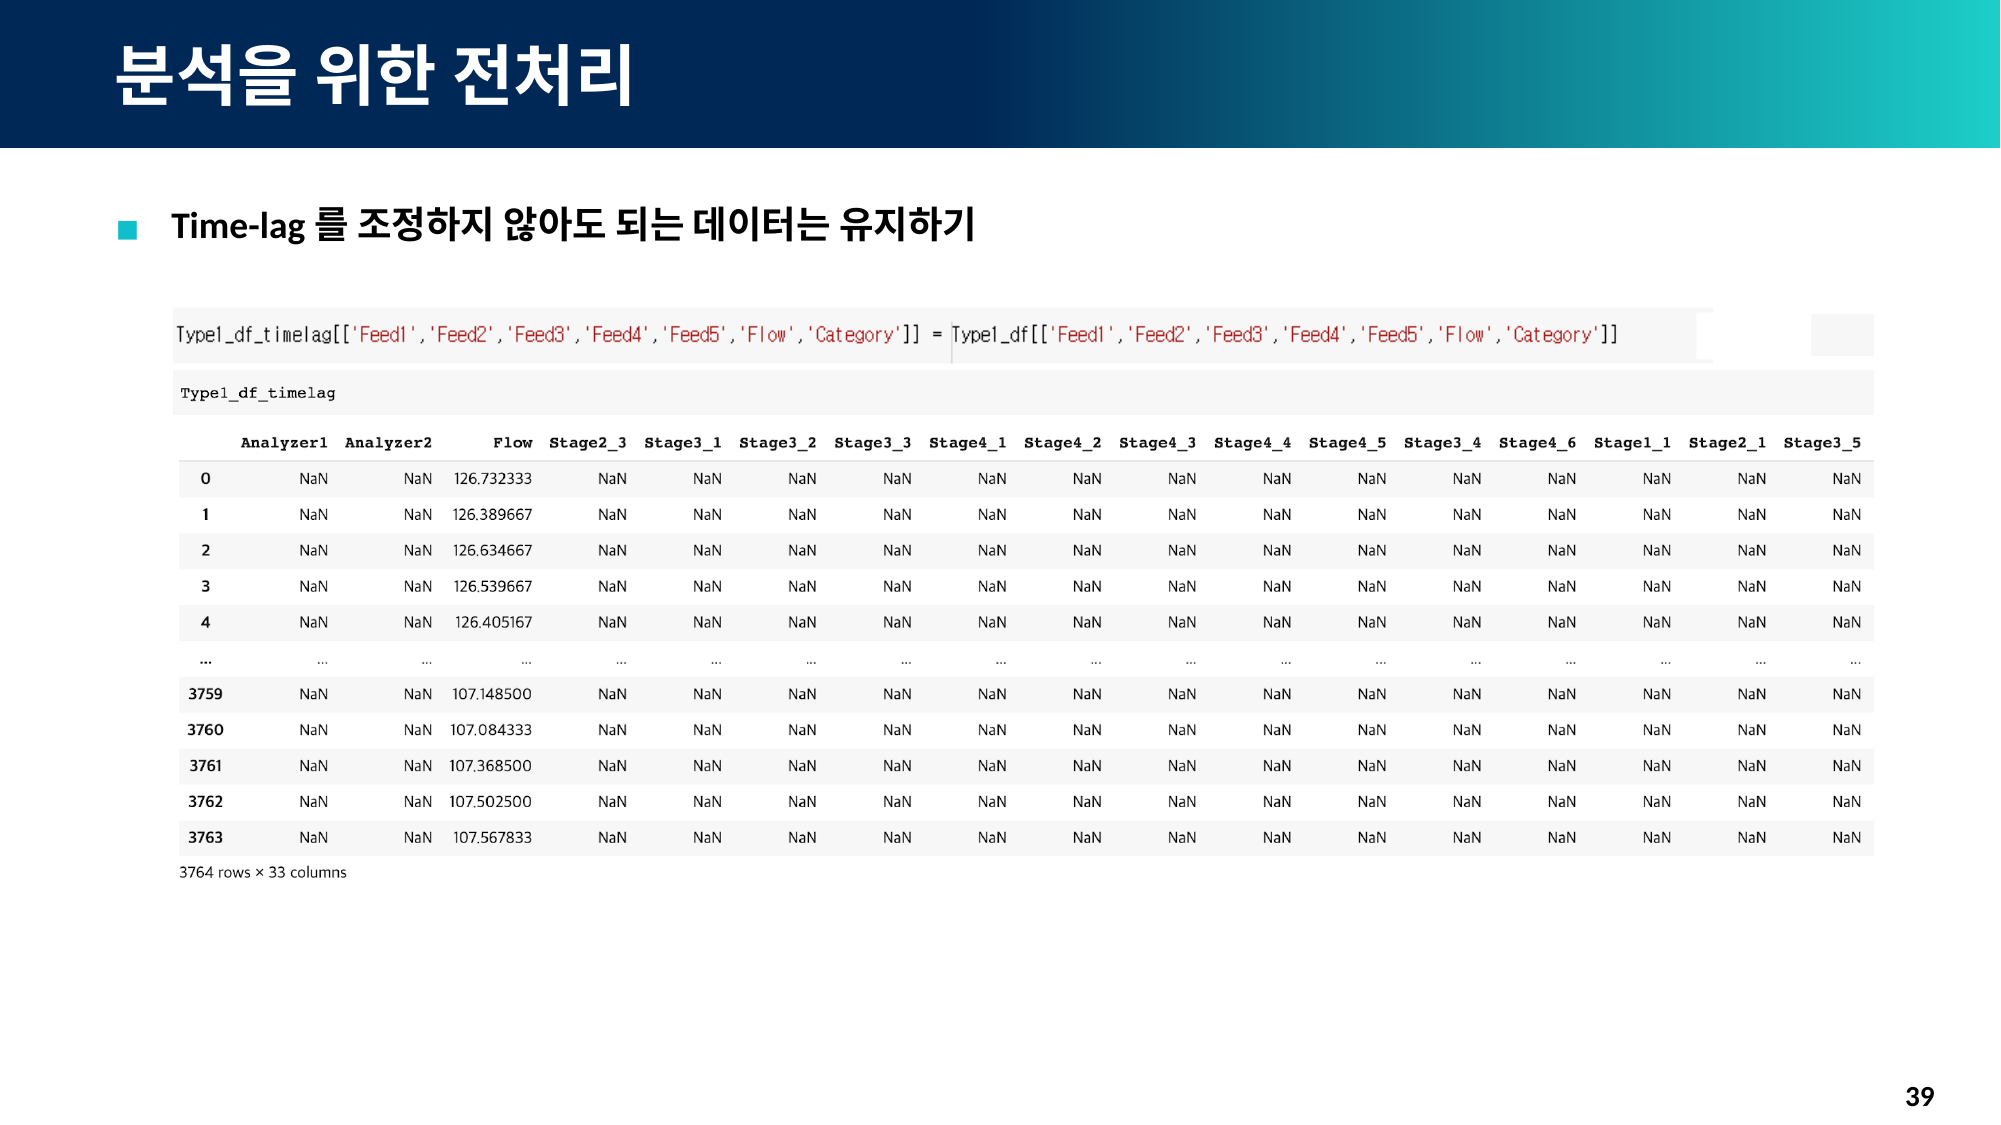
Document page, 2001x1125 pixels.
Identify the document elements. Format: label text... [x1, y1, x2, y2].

slide_number 39 [1514, 1065, 1950, 1125]
picture [172, 299, 1874, 901]
title 분석을 위한 전처리 [99, 0, 1900, 148]
list Time-lag를 조정하지 않아도 되는 데이터는 유지하기 [99, 184, 1900, 1024]
